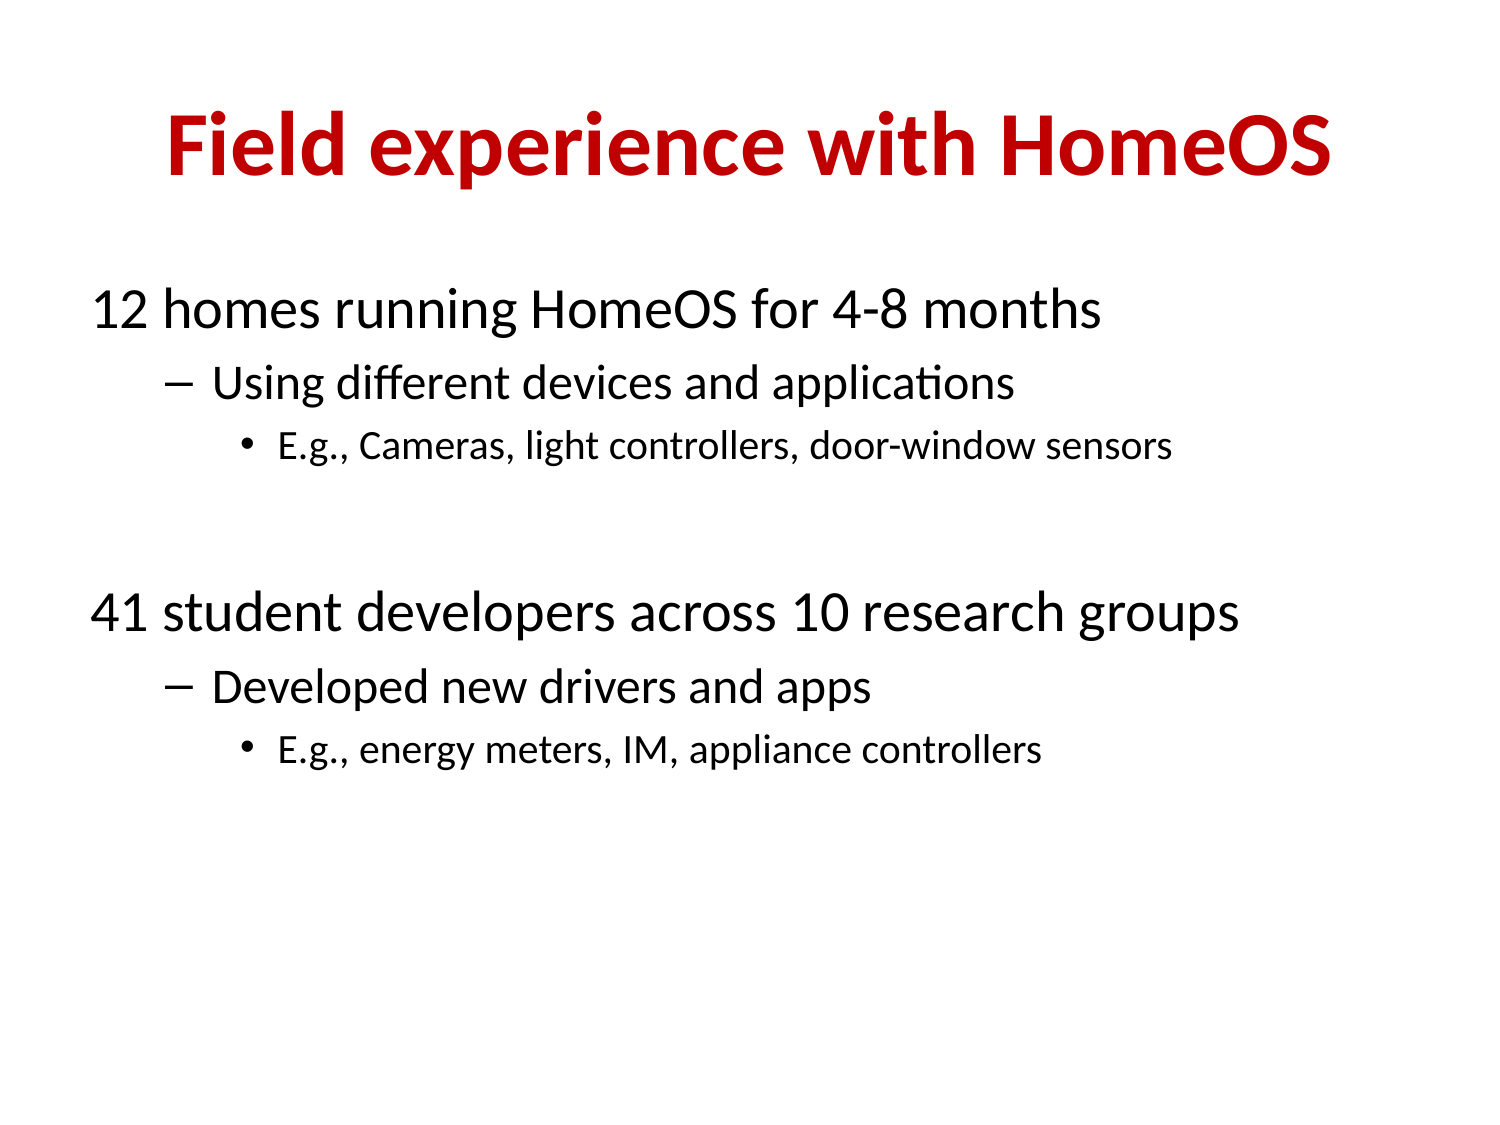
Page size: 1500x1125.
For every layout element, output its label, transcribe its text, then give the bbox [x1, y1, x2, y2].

list 12 homes running HomeOS for 4-8 months Using different devices and applications E.g., Cameras, light controllers, door-window sensors 41 student developers across 10 research groups Developed new drivers and apps E.g., energy meters, IM, appliance controllers [75, 262, 1425, 1025]
title Field experience with HomeOS [75, 45, 1425, 233]
